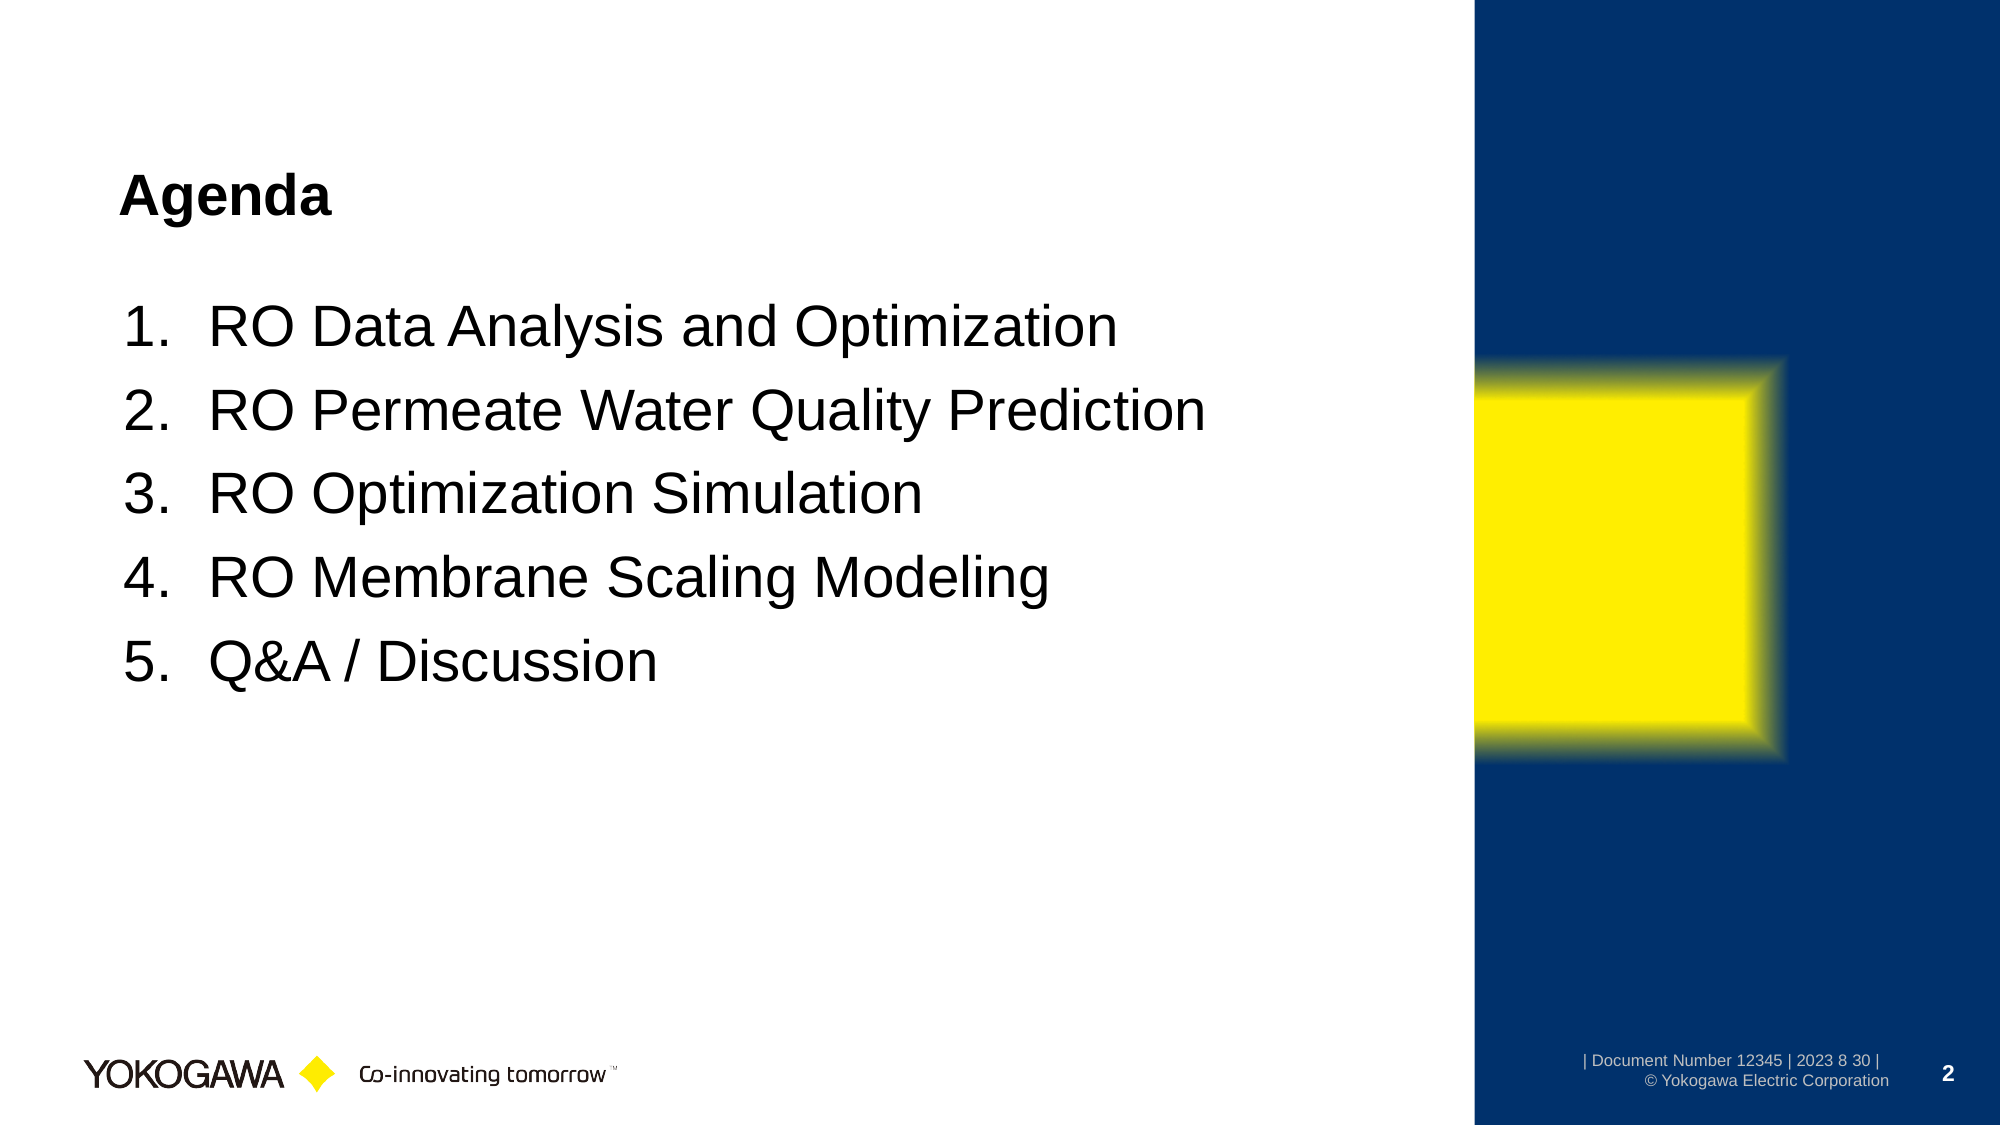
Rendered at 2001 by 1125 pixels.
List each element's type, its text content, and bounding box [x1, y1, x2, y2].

list RO Data Analysis and Optimization RO Permeate Water Quality Prediction RO Optimization Simulation RO Membrane Scaling Modeling Q&A / Discussion [108, 288, 1425, 968]
picture [83, 1055, 617, 1093]
title Agenda [103, 148, 1426, 244]
slide_number 2 [1904, 1042, 1970, 1103]
picture [1474, 288, 1856, 832]
